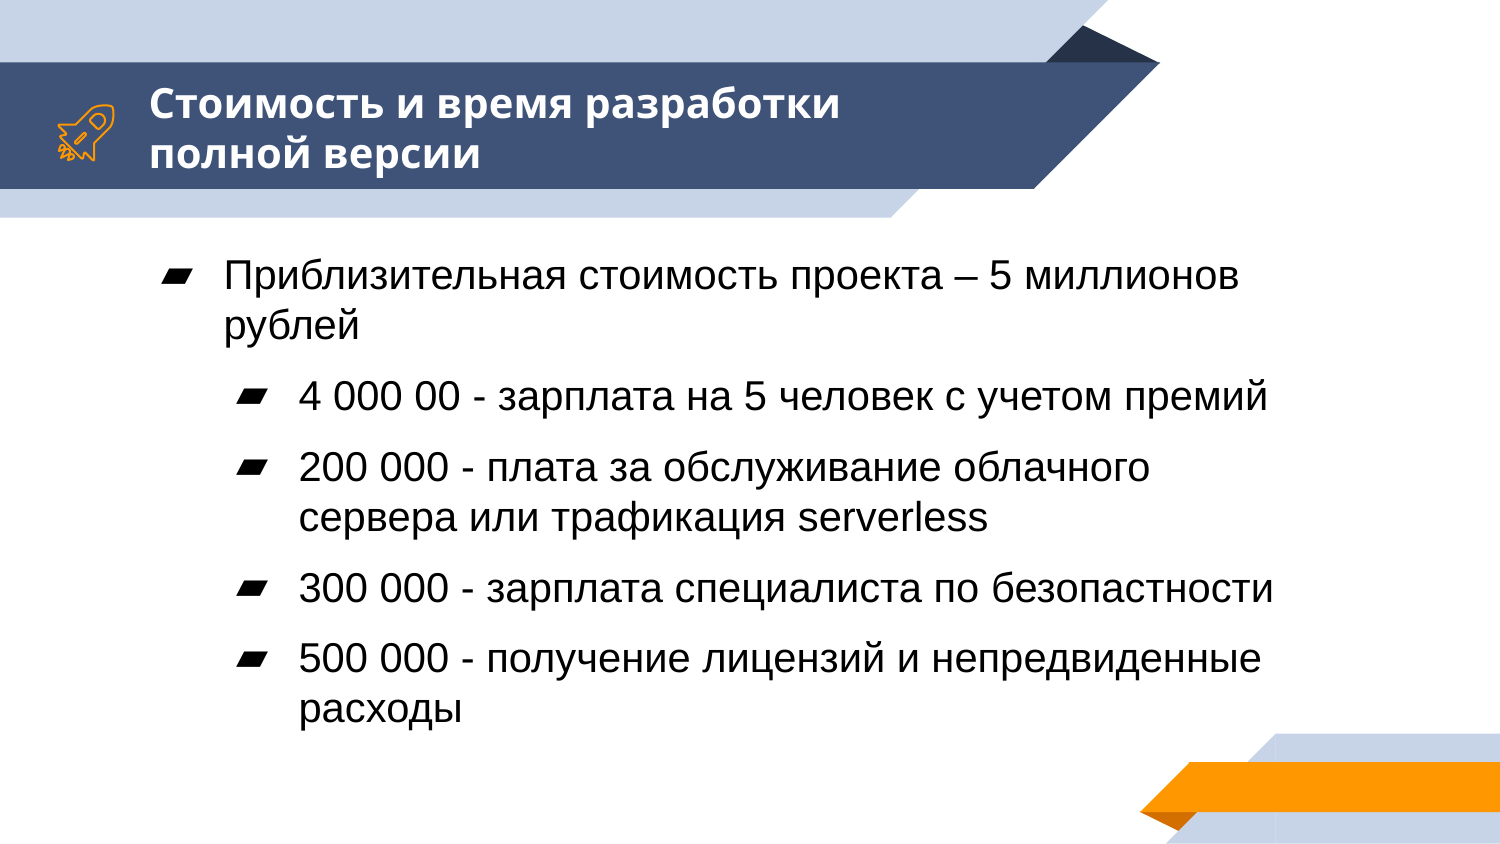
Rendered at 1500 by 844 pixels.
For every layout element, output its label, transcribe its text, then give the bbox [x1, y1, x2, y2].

slide_number [1249, 760, 1494, 813]
title Стоимость и время разработки полной версии [133, 64, 997, 190]
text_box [58, 105, 114, 161]
text_box Приблизительная стоимость проекта – 5 миллионов рублей 4 000 00 - зарплата на 5 человек с учетом премий 200 000 - плата за обслуживание облачного сервера или трафикация serverless 300 000 - зарплата специалиста по безопастности 500 000 - получение лицензий и непредвиденные расходы [133, 259, 1336, 776]
